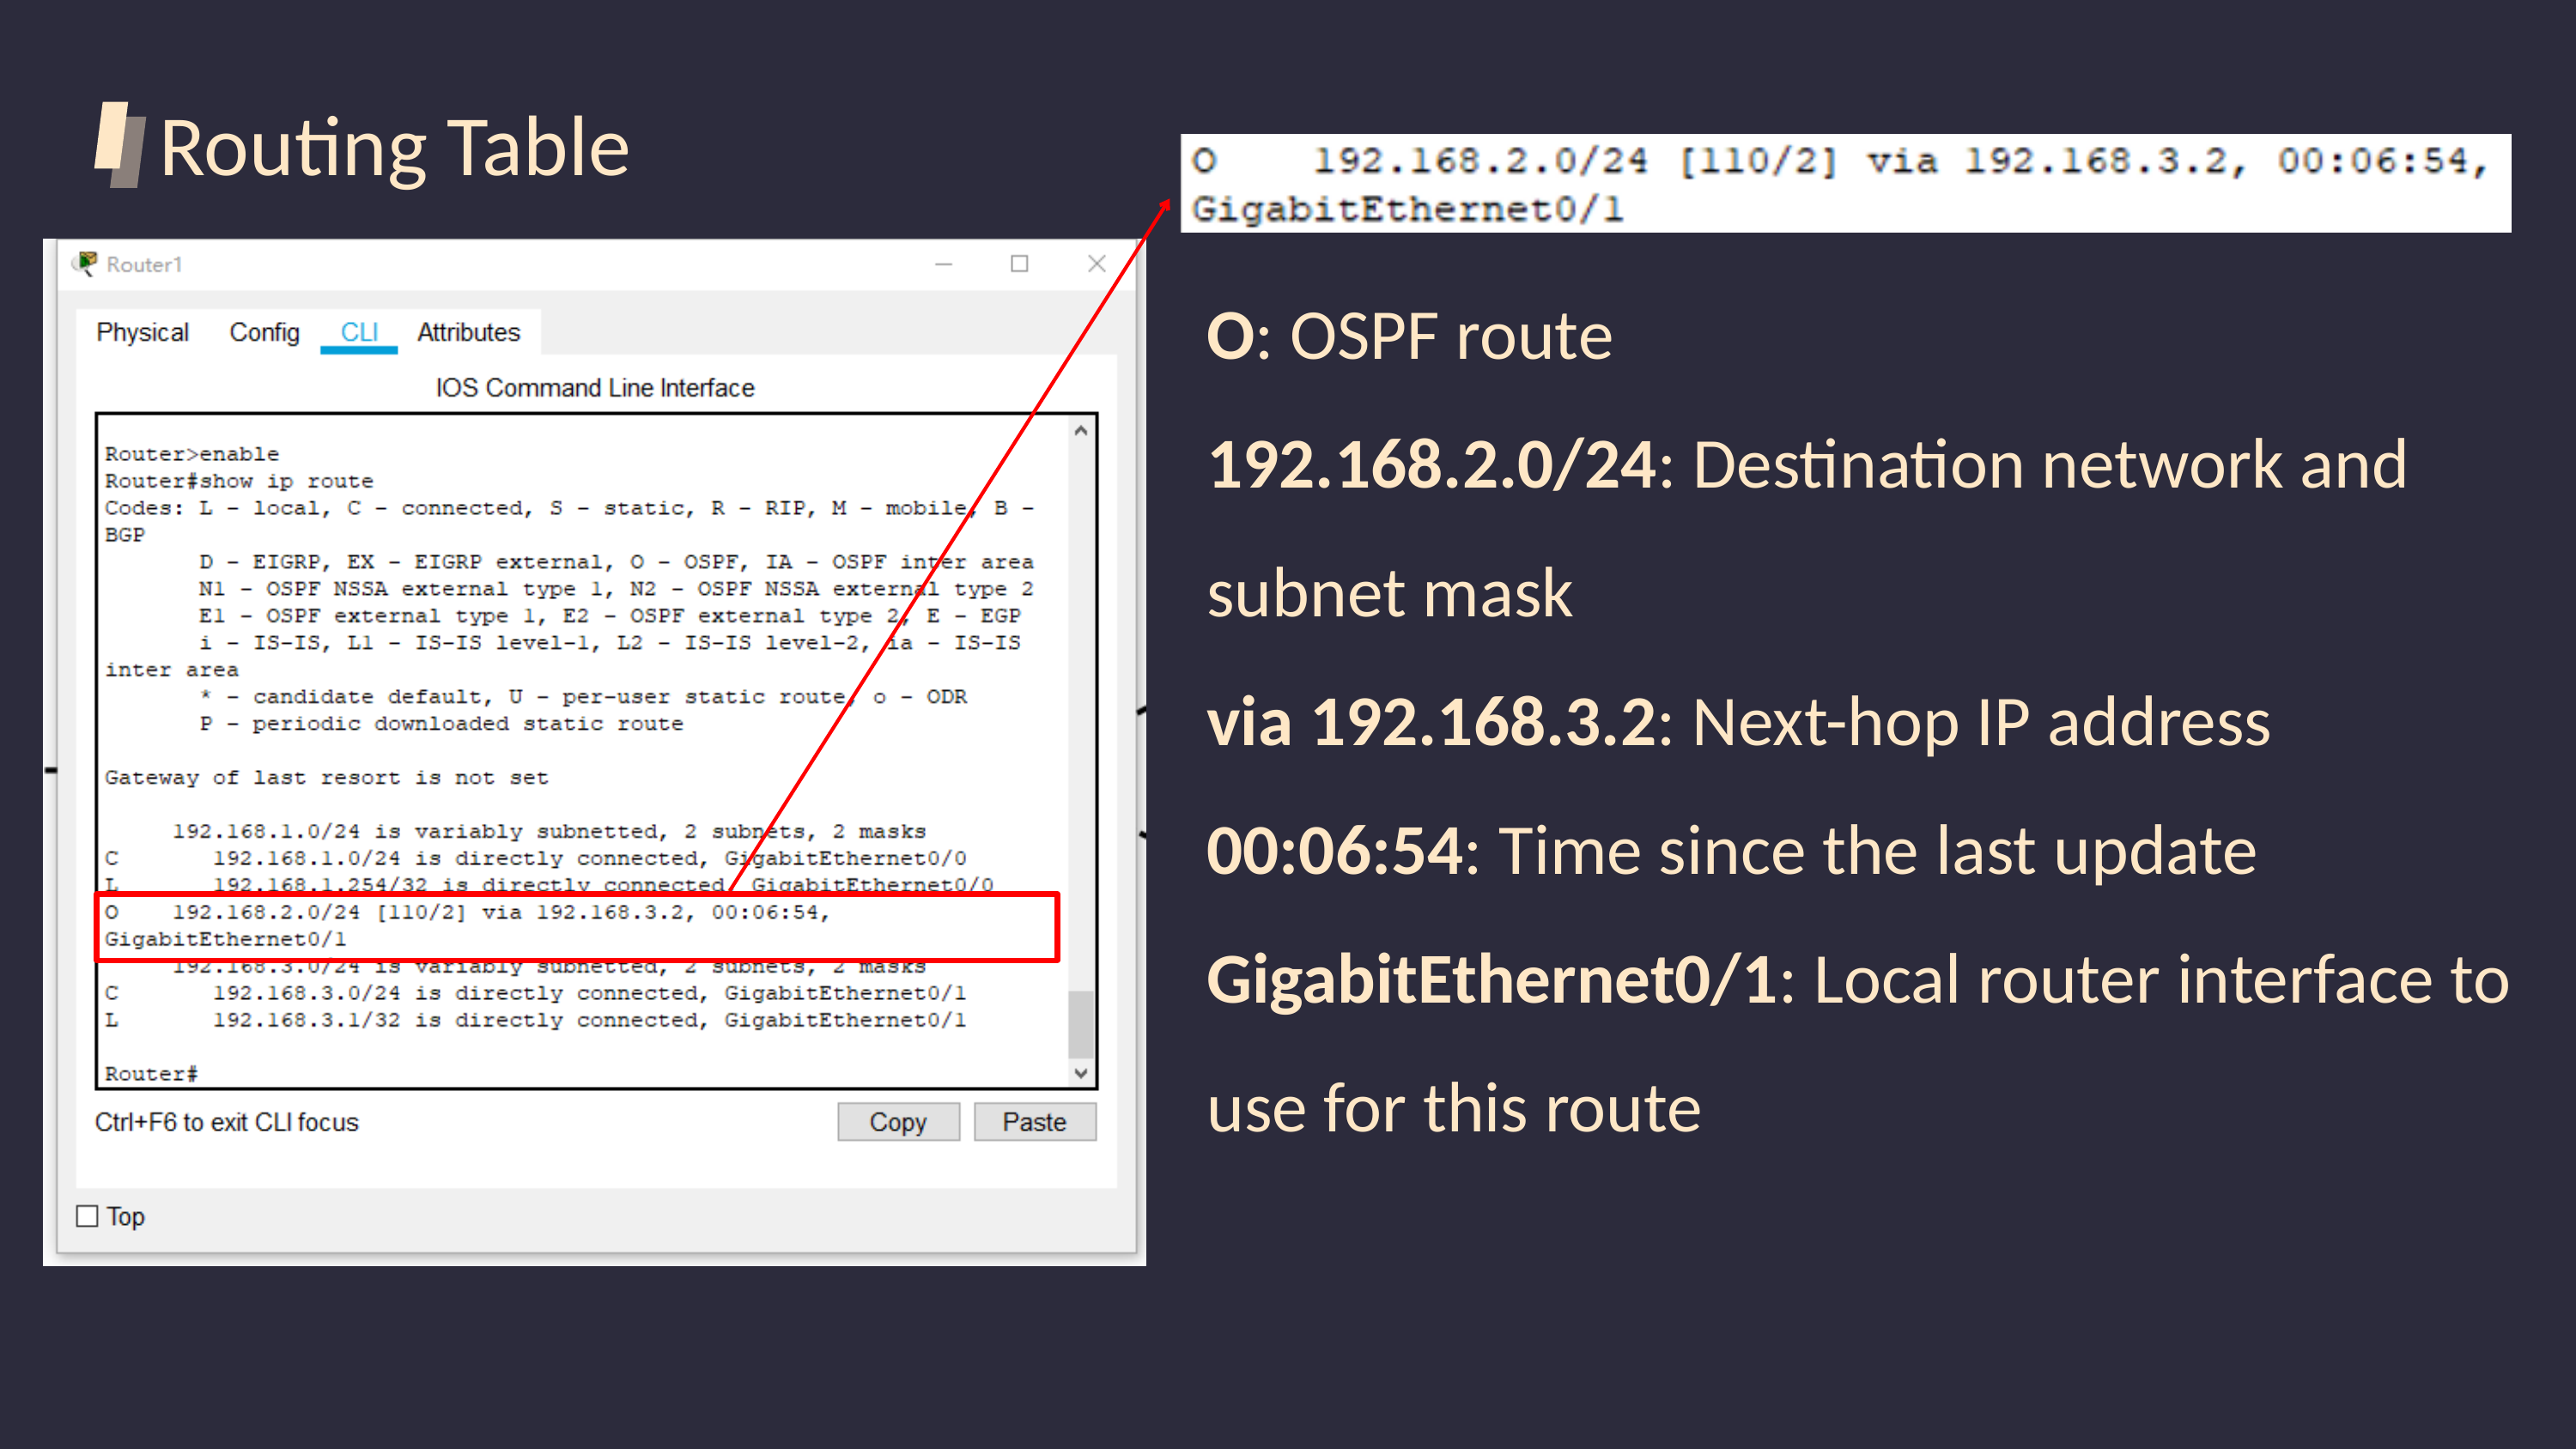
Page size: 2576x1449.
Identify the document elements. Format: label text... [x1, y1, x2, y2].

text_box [729, 197, 1170, 891]
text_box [94, 101, 147, 188]
picture [1180, 133, 2512, 233]
text_box Routing Table [159, 80, 771, 237]
picture [42, 238, 1146, 1266]
text_box O: OSPF route 192.168.2.0/24: Destination network and subnet mask via 192.168.3.2: Next-hop IP address 00:06:54: Time since the last update GigabitEthernet0/1: Local router interface to use for this route [1194, 239, 2576, 1082]
